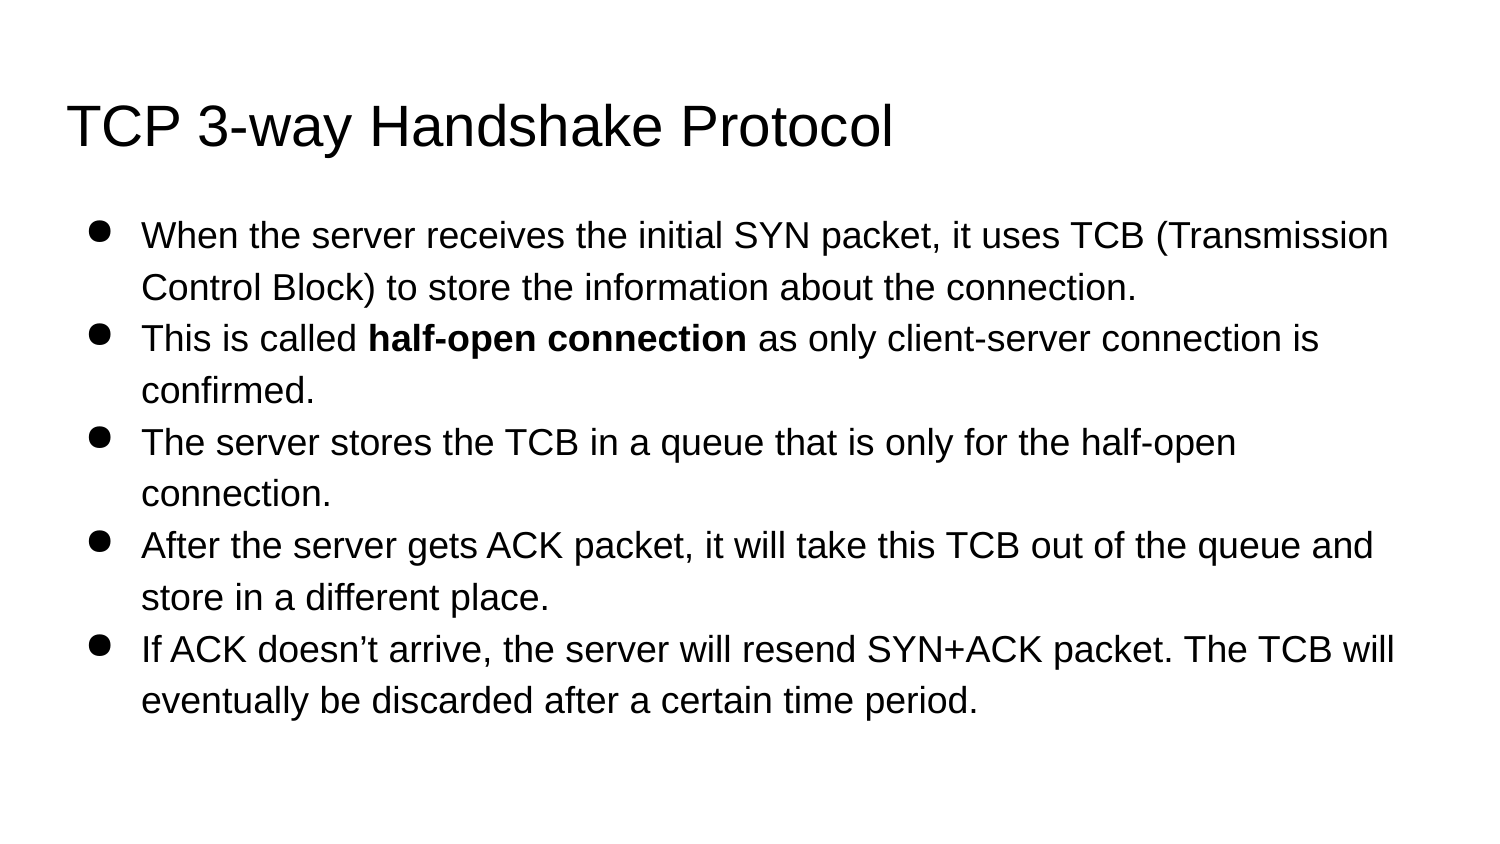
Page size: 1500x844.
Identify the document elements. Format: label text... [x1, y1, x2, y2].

list When the server receives the initial SYN packet, it uses TCB (Transmission Control Block) to store the information about the connection. This is called half-open connection as only client-server connection is confirmed. The server stores the TCB in a queue that is only for the half-open connection. After the server gets ACK packet, it will take this TCB out of the queue and store in a different place. If ACK doesn’t arrive, the server will resend SYN+ACK packet. The TCB will eventually be discarded after a certain time period. [51, 189, 1449, 812]
title TCP 3-way Handshake Protocol [51, 72, 1449, 167]
